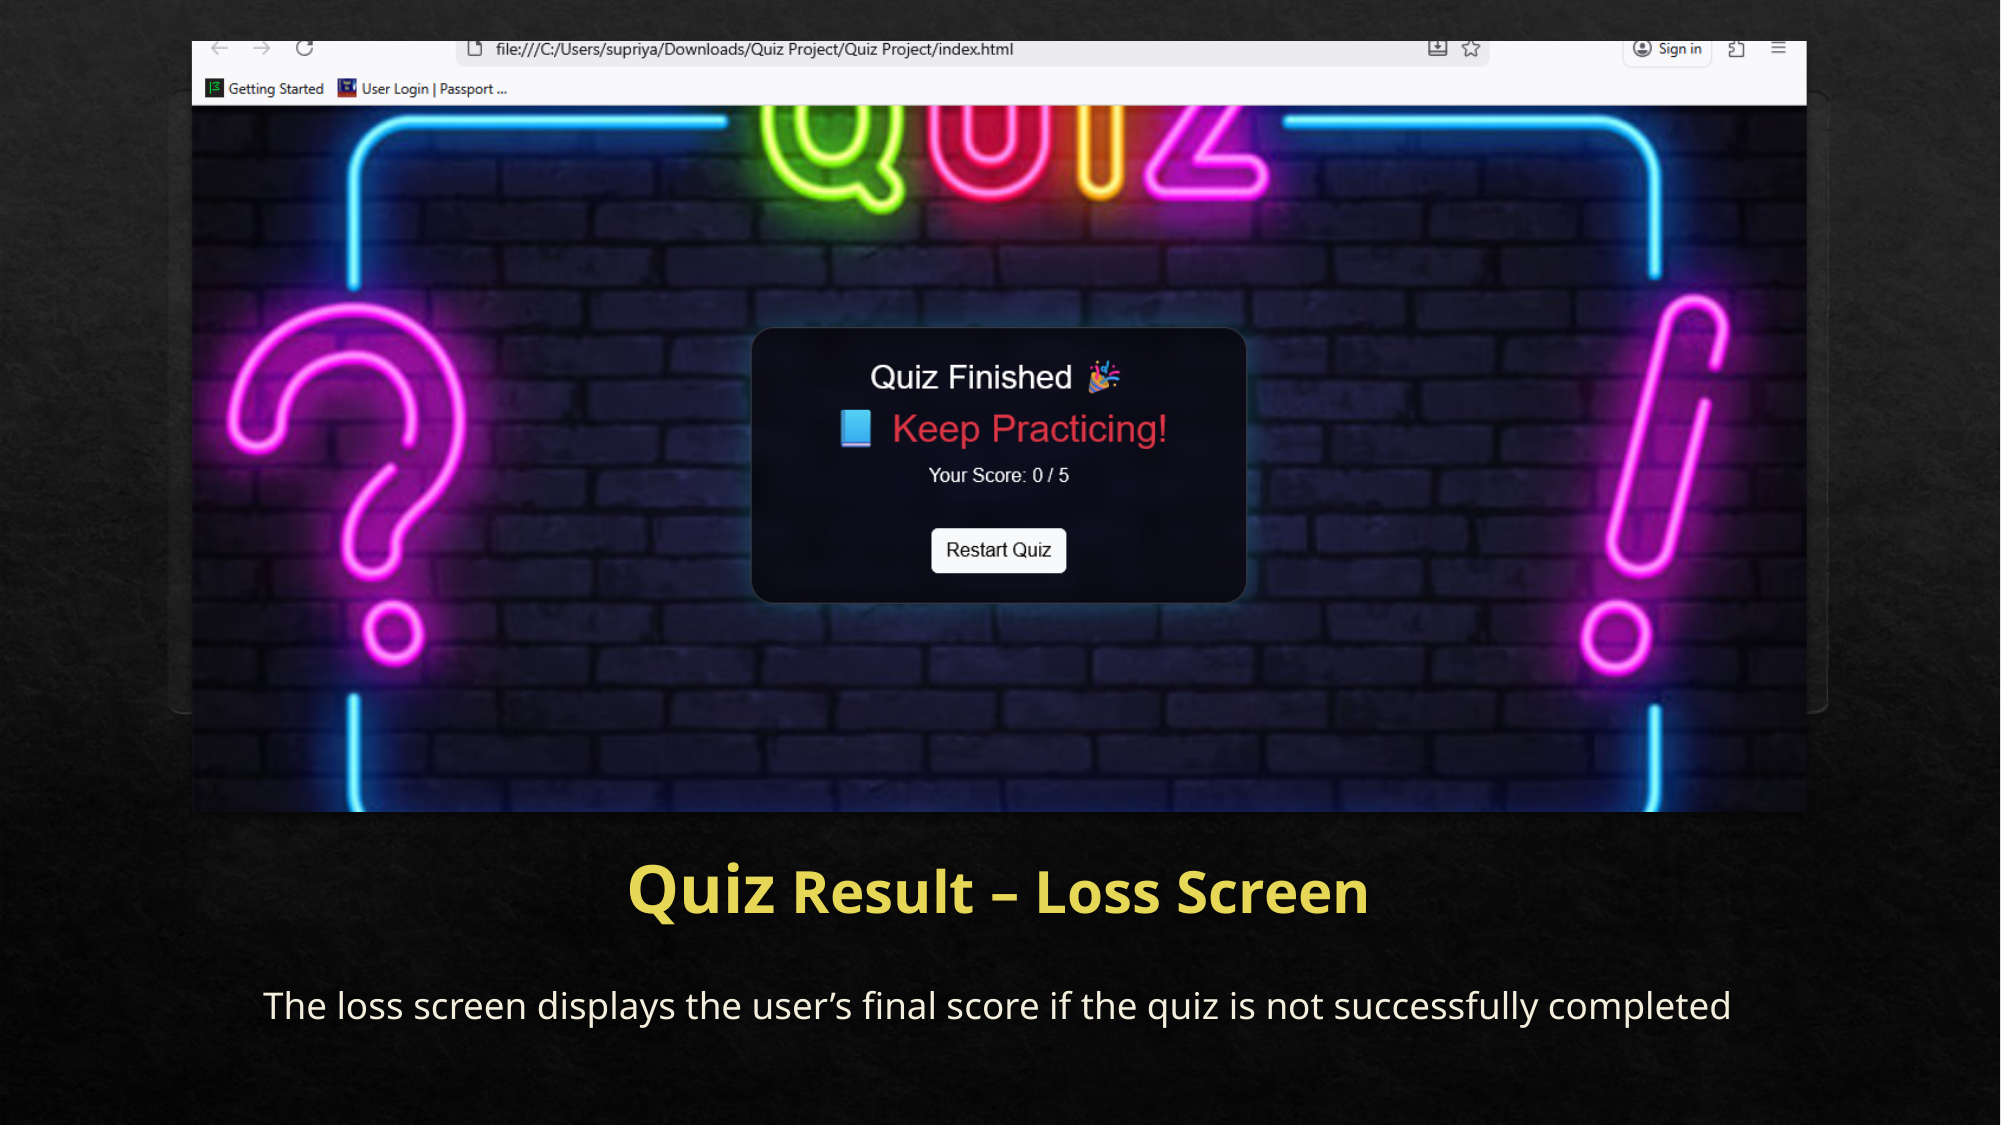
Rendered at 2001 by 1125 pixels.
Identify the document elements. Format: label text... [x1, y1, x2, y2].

title Quiz Result – Loss Screen [149, 846, 1849, 936]
list The loss screen displays the user’s final score if the quiz is not successfully completed [149, 970, 1849, 1060]
picture [166, 41, 1830, 813]
